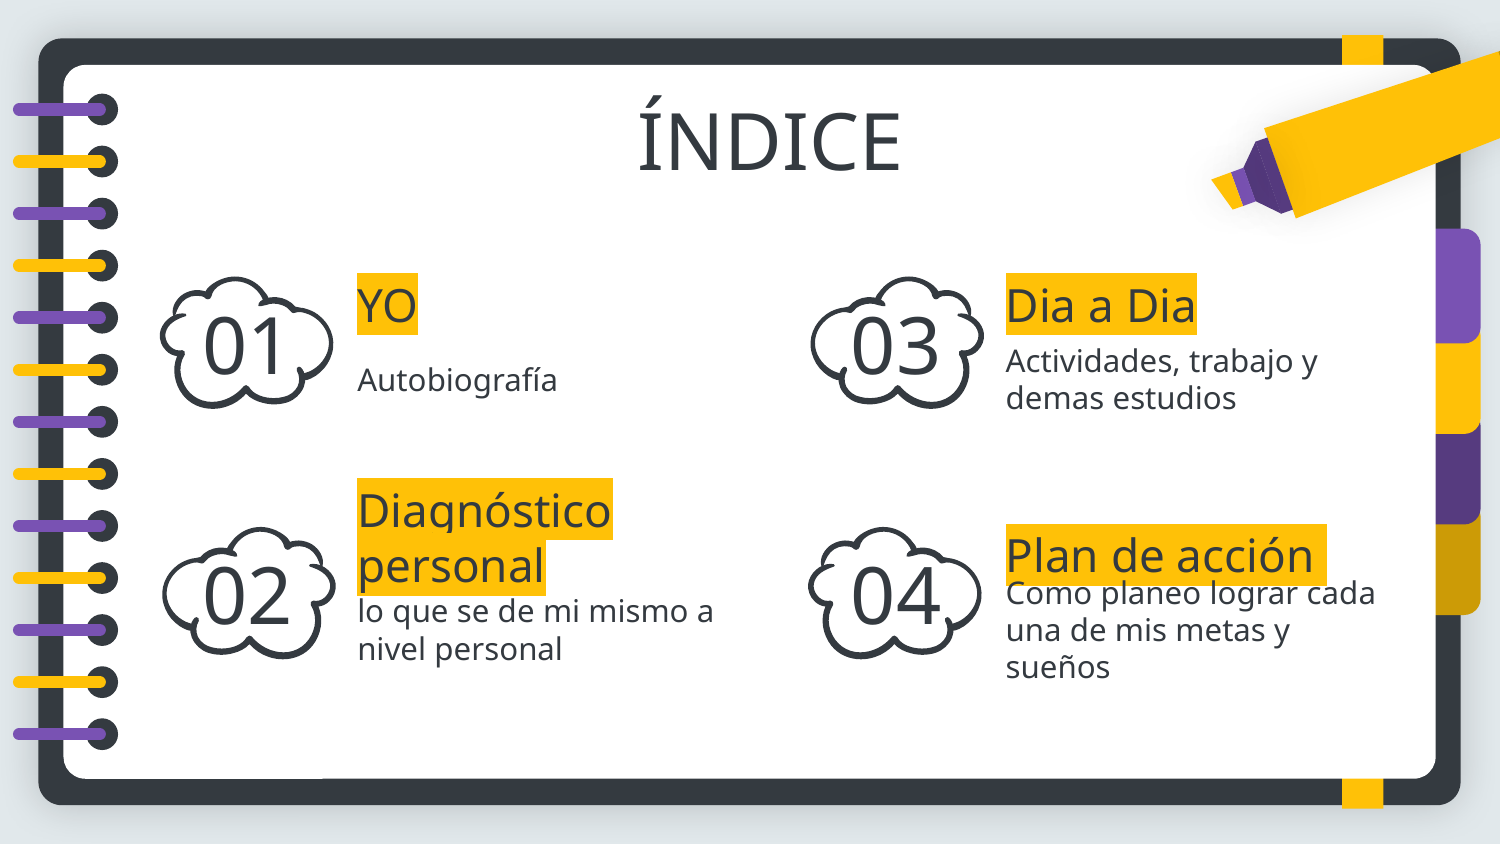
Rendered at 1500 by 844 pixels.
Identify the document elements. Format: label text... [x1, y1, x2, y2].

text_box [159, 276, 337, 410]
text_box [1227, 45, 1500, 236]
subtitle Autobiografía [342, 332, 733, 425]
subtitle Dia a Dia [990, 273, 1382, 332]
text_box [159, 526, 337, 660]
subtitle YO [342, 273, 733, 332]
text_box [807, 276, 985, 410]
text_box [807, 526, 985, 660]
title ÍNDICE [159, 76, 1222, 174]
subtitle Diagnóstico personal [342, 487, 735, 585]
subtitle lo que se de mi mismo a nivel personal [342, 583, 733, 675]
subtitle Plan de acción [990, 523, 1382, 583]
subtitle Como planeo lograr cada una de mis metas y sueños [990, 583, 1401, 675]
subtitle Actividades, trabajo y demas estudios [990, 332, 1382, 425]
